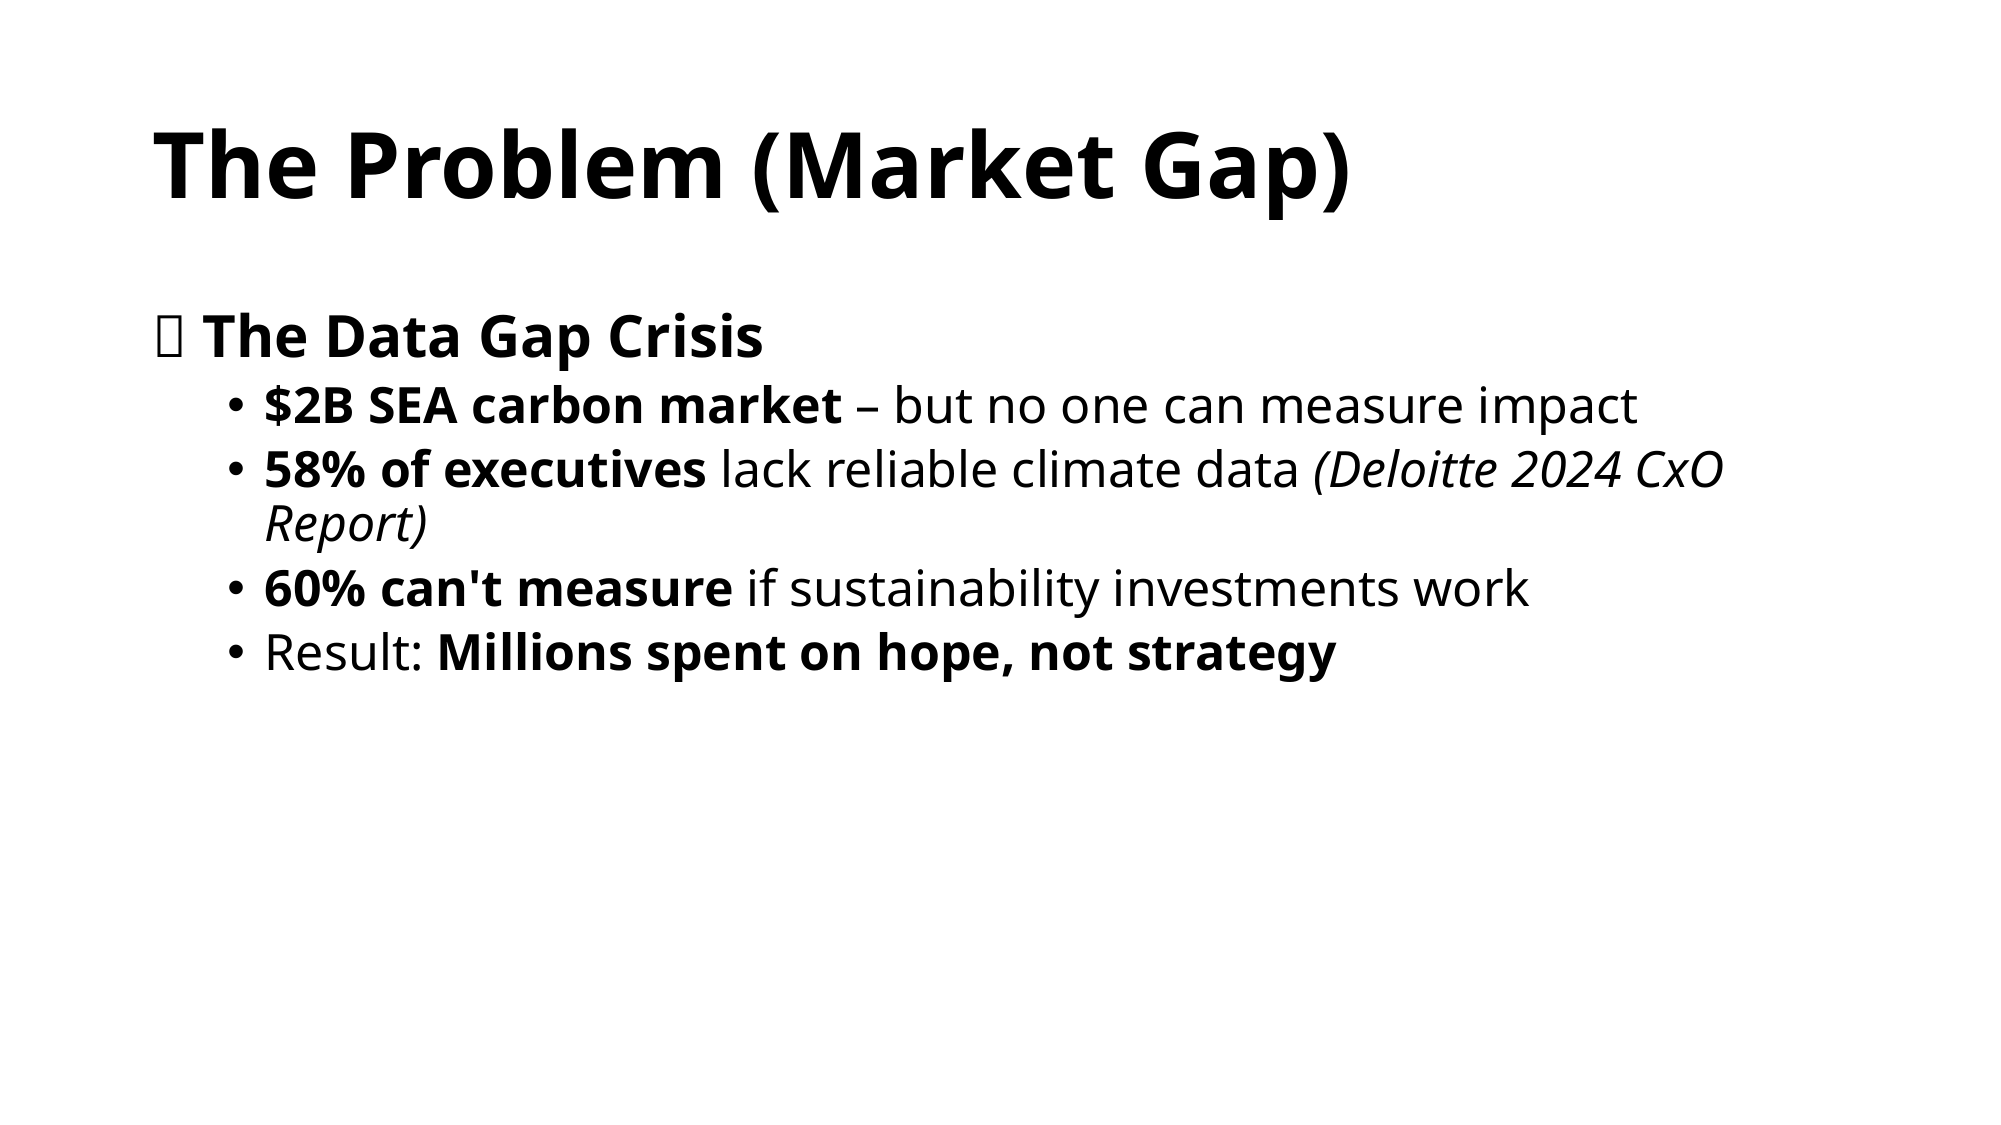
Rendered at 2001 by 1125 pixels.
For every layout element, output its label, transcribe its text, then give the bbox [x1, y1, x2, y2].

title The Problem (Market Gap) [137, 59, 1863, 278]
list 🚨 The Data Gap Crisis $2B SEA carbon market – but no one can measure impact 58% of executives lack reliable climate data (Deloitte 2024 CxO Report) 60% can't measure if sustainability investments work Result: Millions spent on hope, not strategy [137, 299, 1863, 1014]
